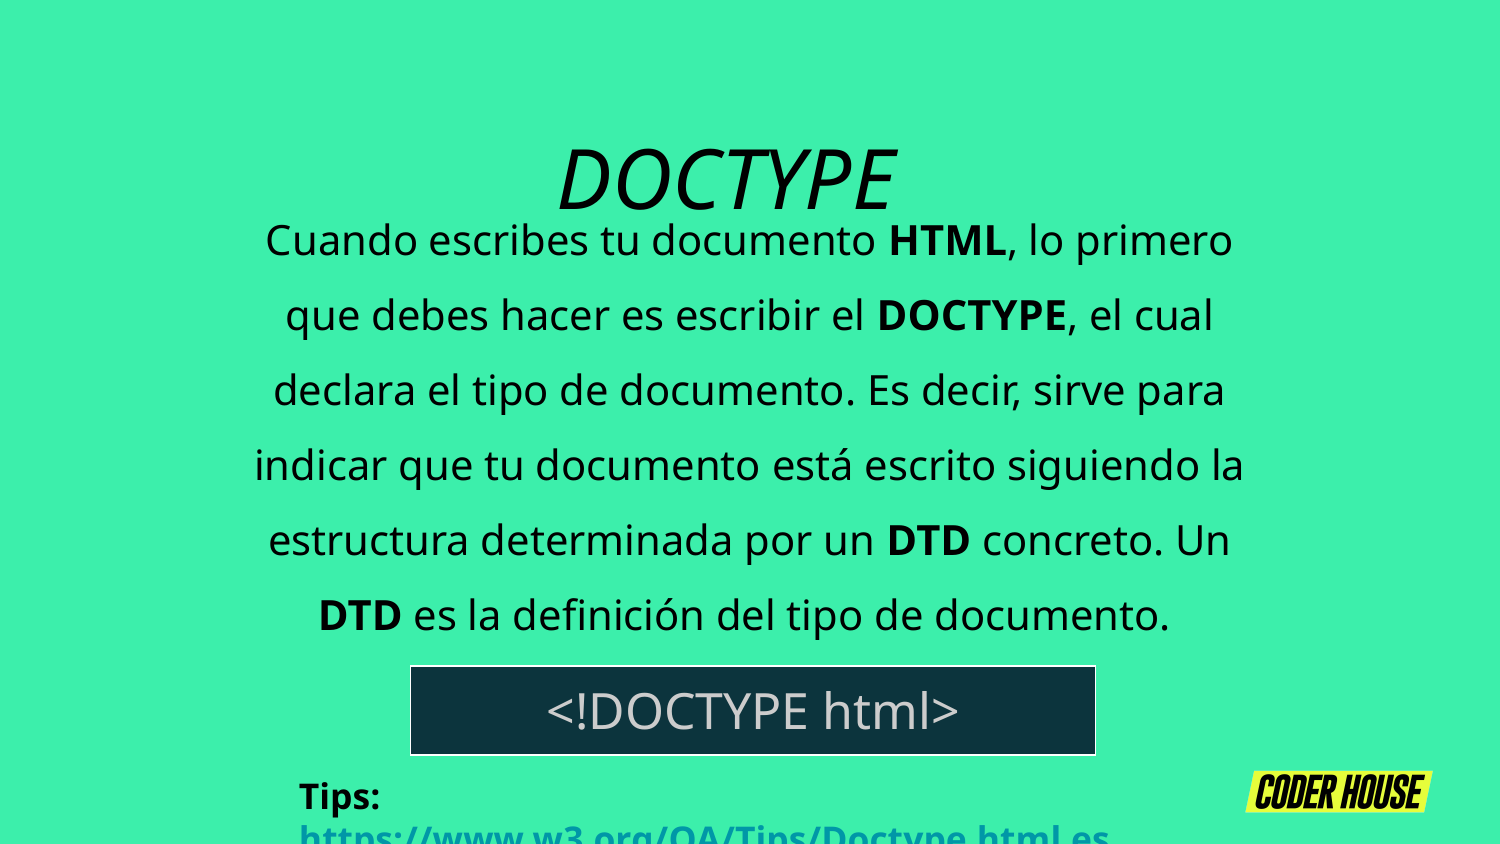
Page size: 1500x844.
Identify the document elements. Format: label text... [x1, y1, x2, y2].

text_box Cuando escribes tu documento HTML, lo primero que debes hacer es escribir el DOCTYPE, el cual declara el tipo de documento. Es decir, sirve para indicar que tu documento está escrito siguiendo la estructura determinada por un DTD concreto. Un DTD es la definición del tipo de documento. [211, 173, 1289, 653]
text_box DOCTYPE [211, 60, 1241, 180]
picture [1241, 764, 1437, 819]
table_header <!DOCTYPE html> [411, 667, 1095, 754]
text_box Tips: https://www.w3.org/QA/Tips/Doctype.html.es [283, 759, 1216, 844]
